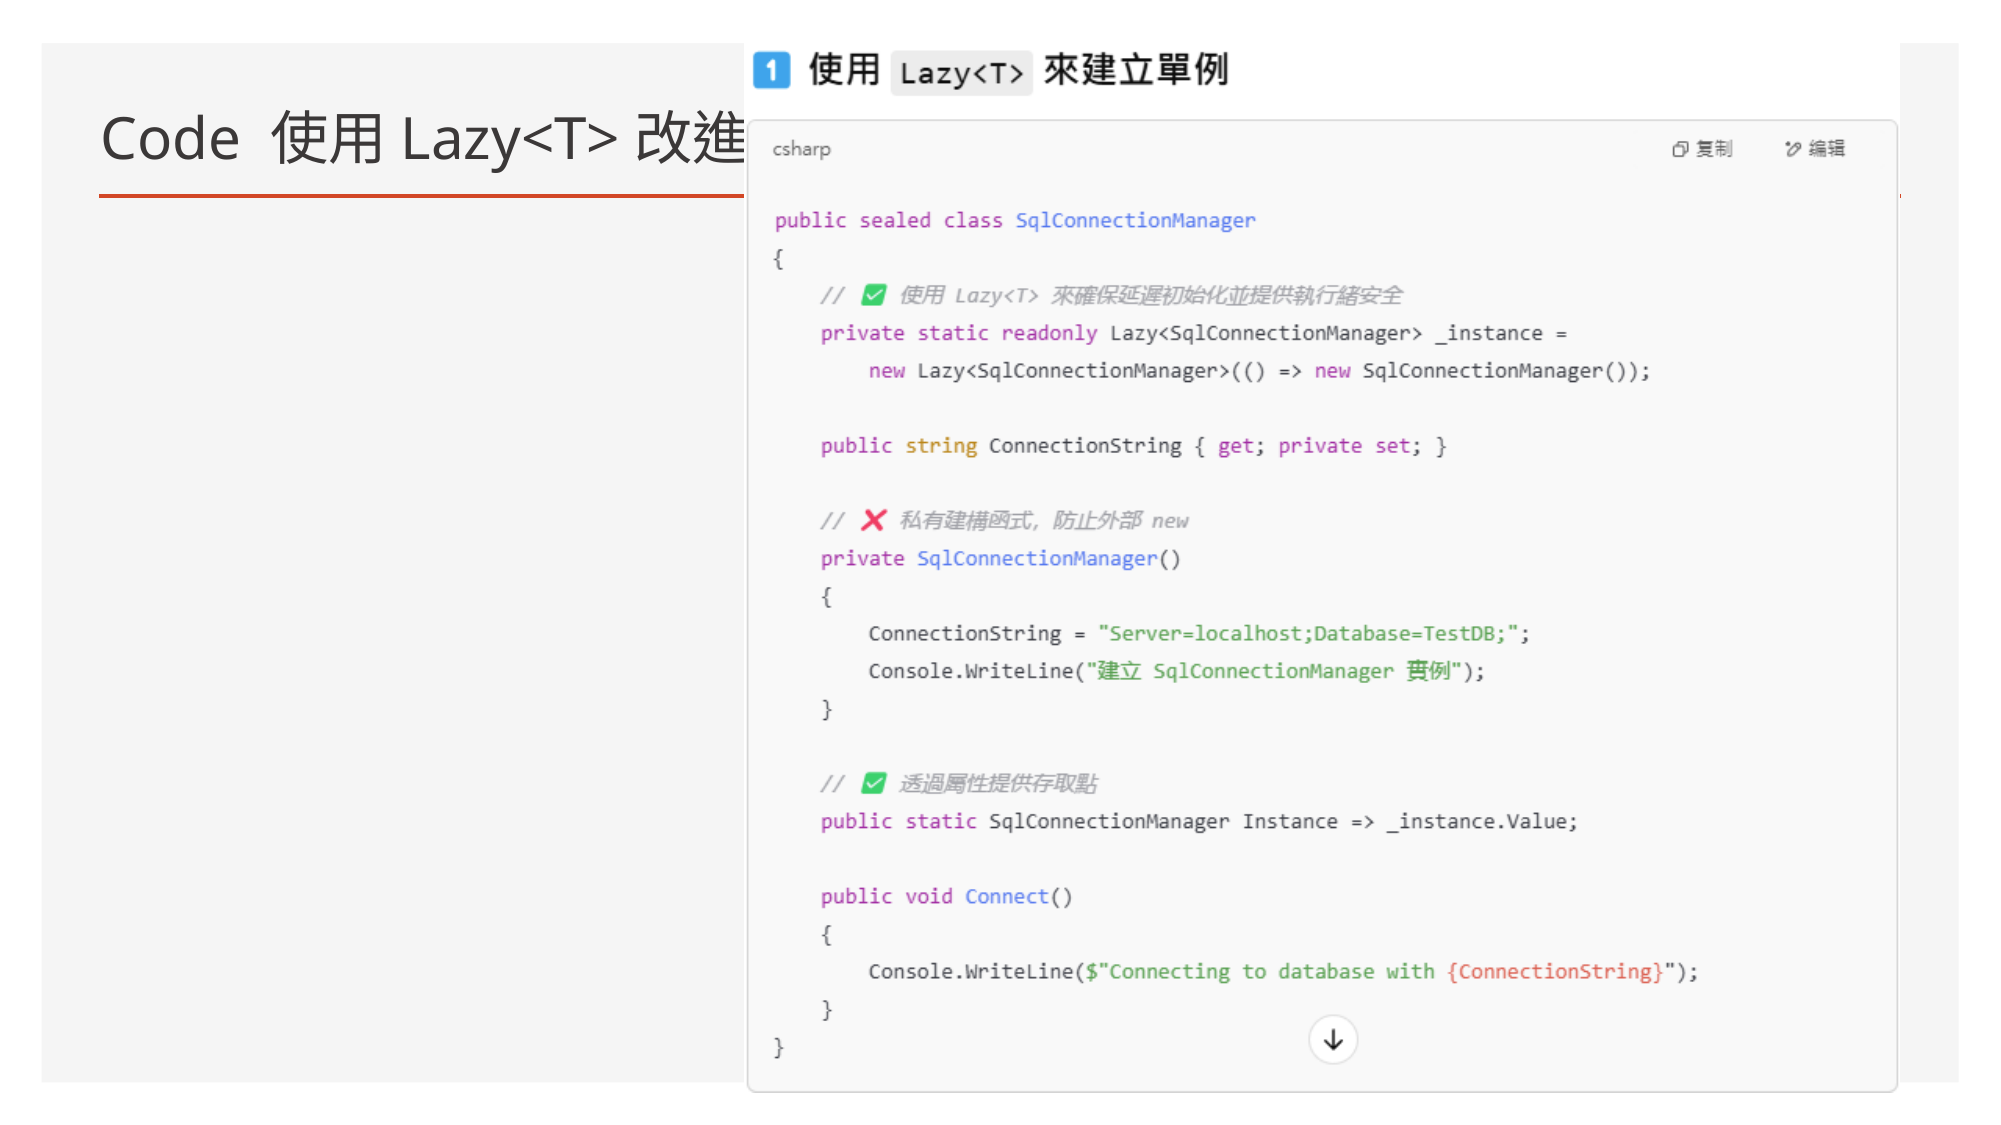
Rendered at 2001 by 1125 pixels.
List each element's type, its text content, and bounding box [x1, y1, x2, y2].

picture [744, 32, 1900, 1093]
title Code 使用Lazy<T>改進 [85, 73, 744, 179]
